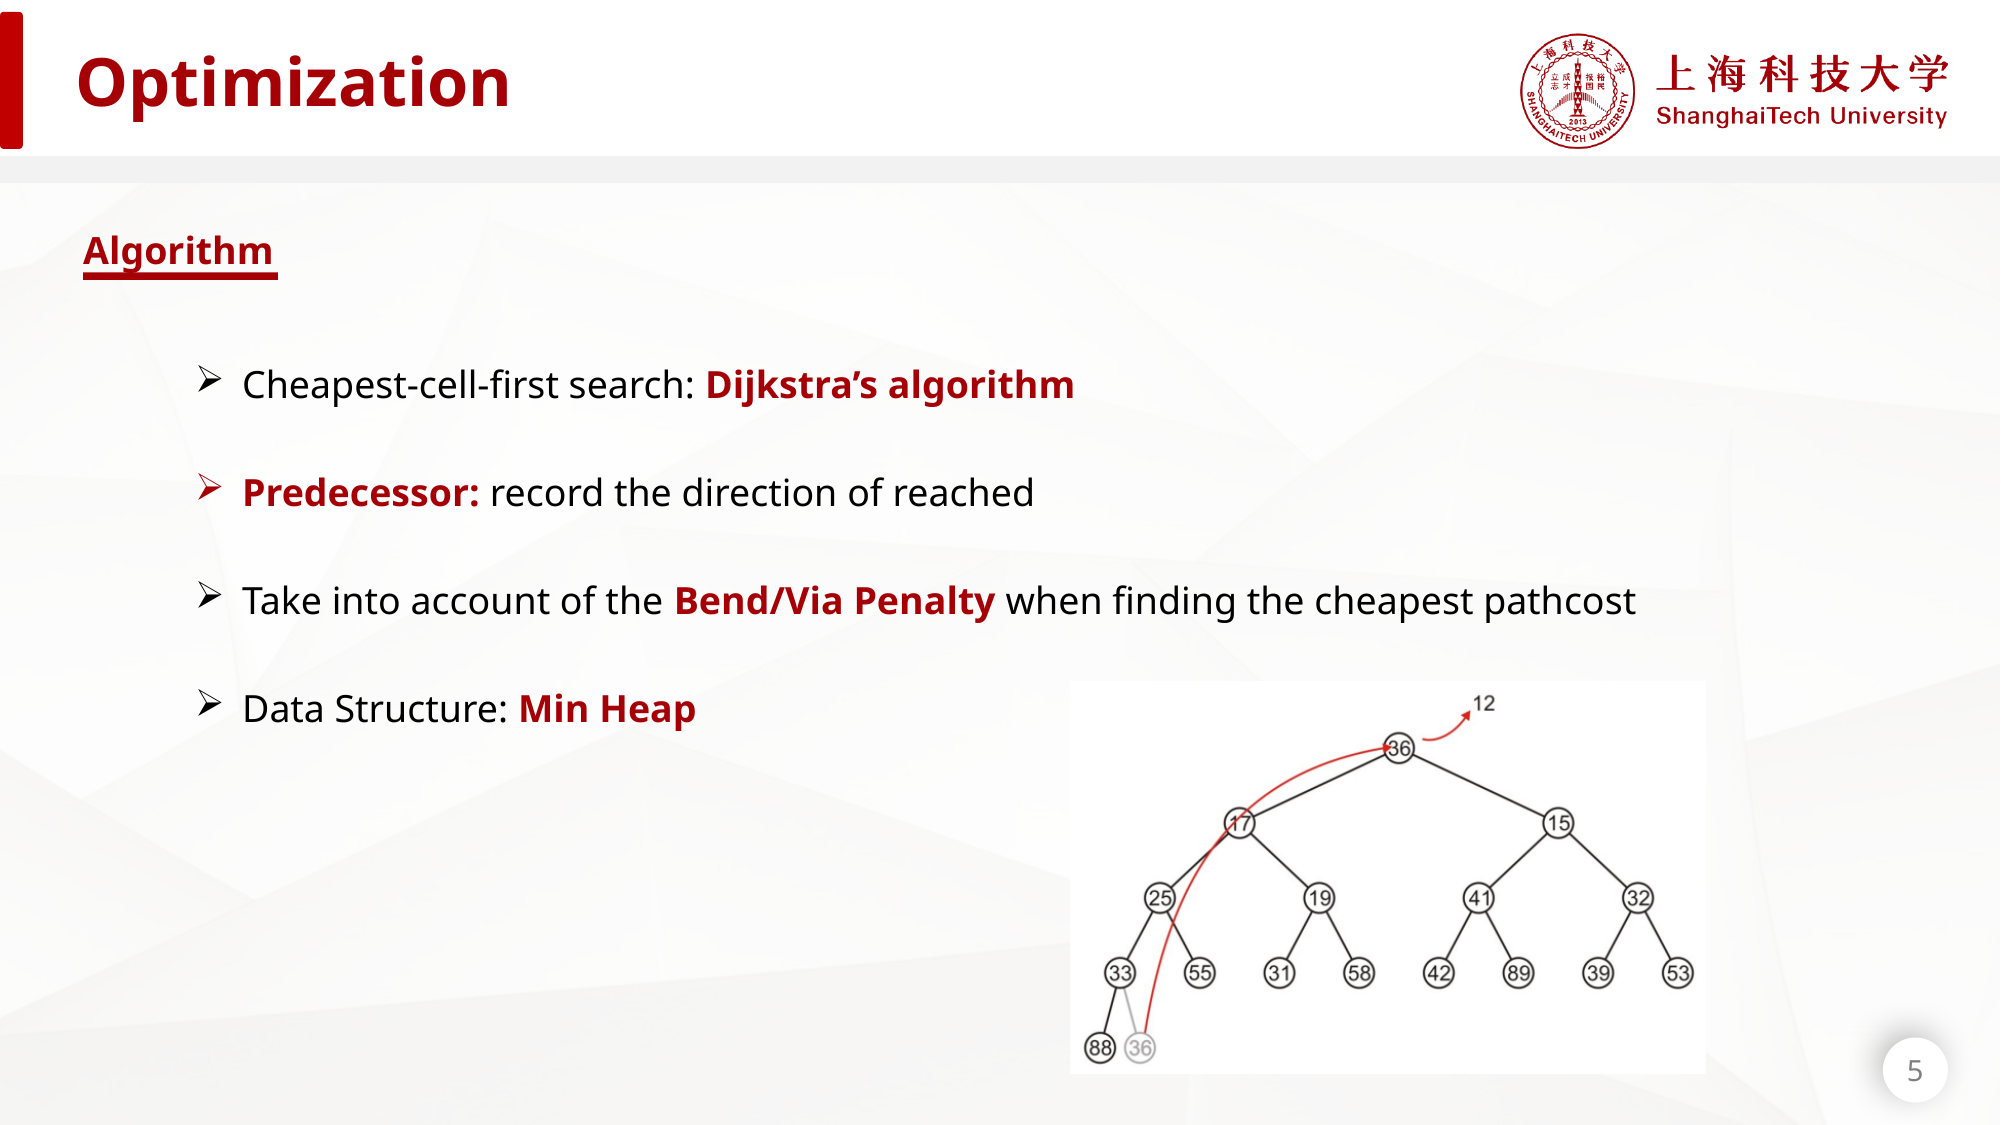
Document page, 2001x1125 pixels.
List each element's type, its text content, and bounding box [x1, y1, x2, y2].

text_box Algorithm [83, 218, 511, 273]
text_box [82, 271, 279, 281]
text_box Optimization [60, 32, 1195, 128]
picture [1070, 681, 1706, 1074]
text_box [1882, 1037, 1948, 1103]
text_box Cheapest-cell-first search: Dijkstra’s algorithm Predecessor: record the direction of reached Take into account of the Bend/Via Penalty when finding the cheapest pathcost Data Structure: Min Heap [180, 344, 1698, 738]
picture [1520, 33, 1948, 149]
